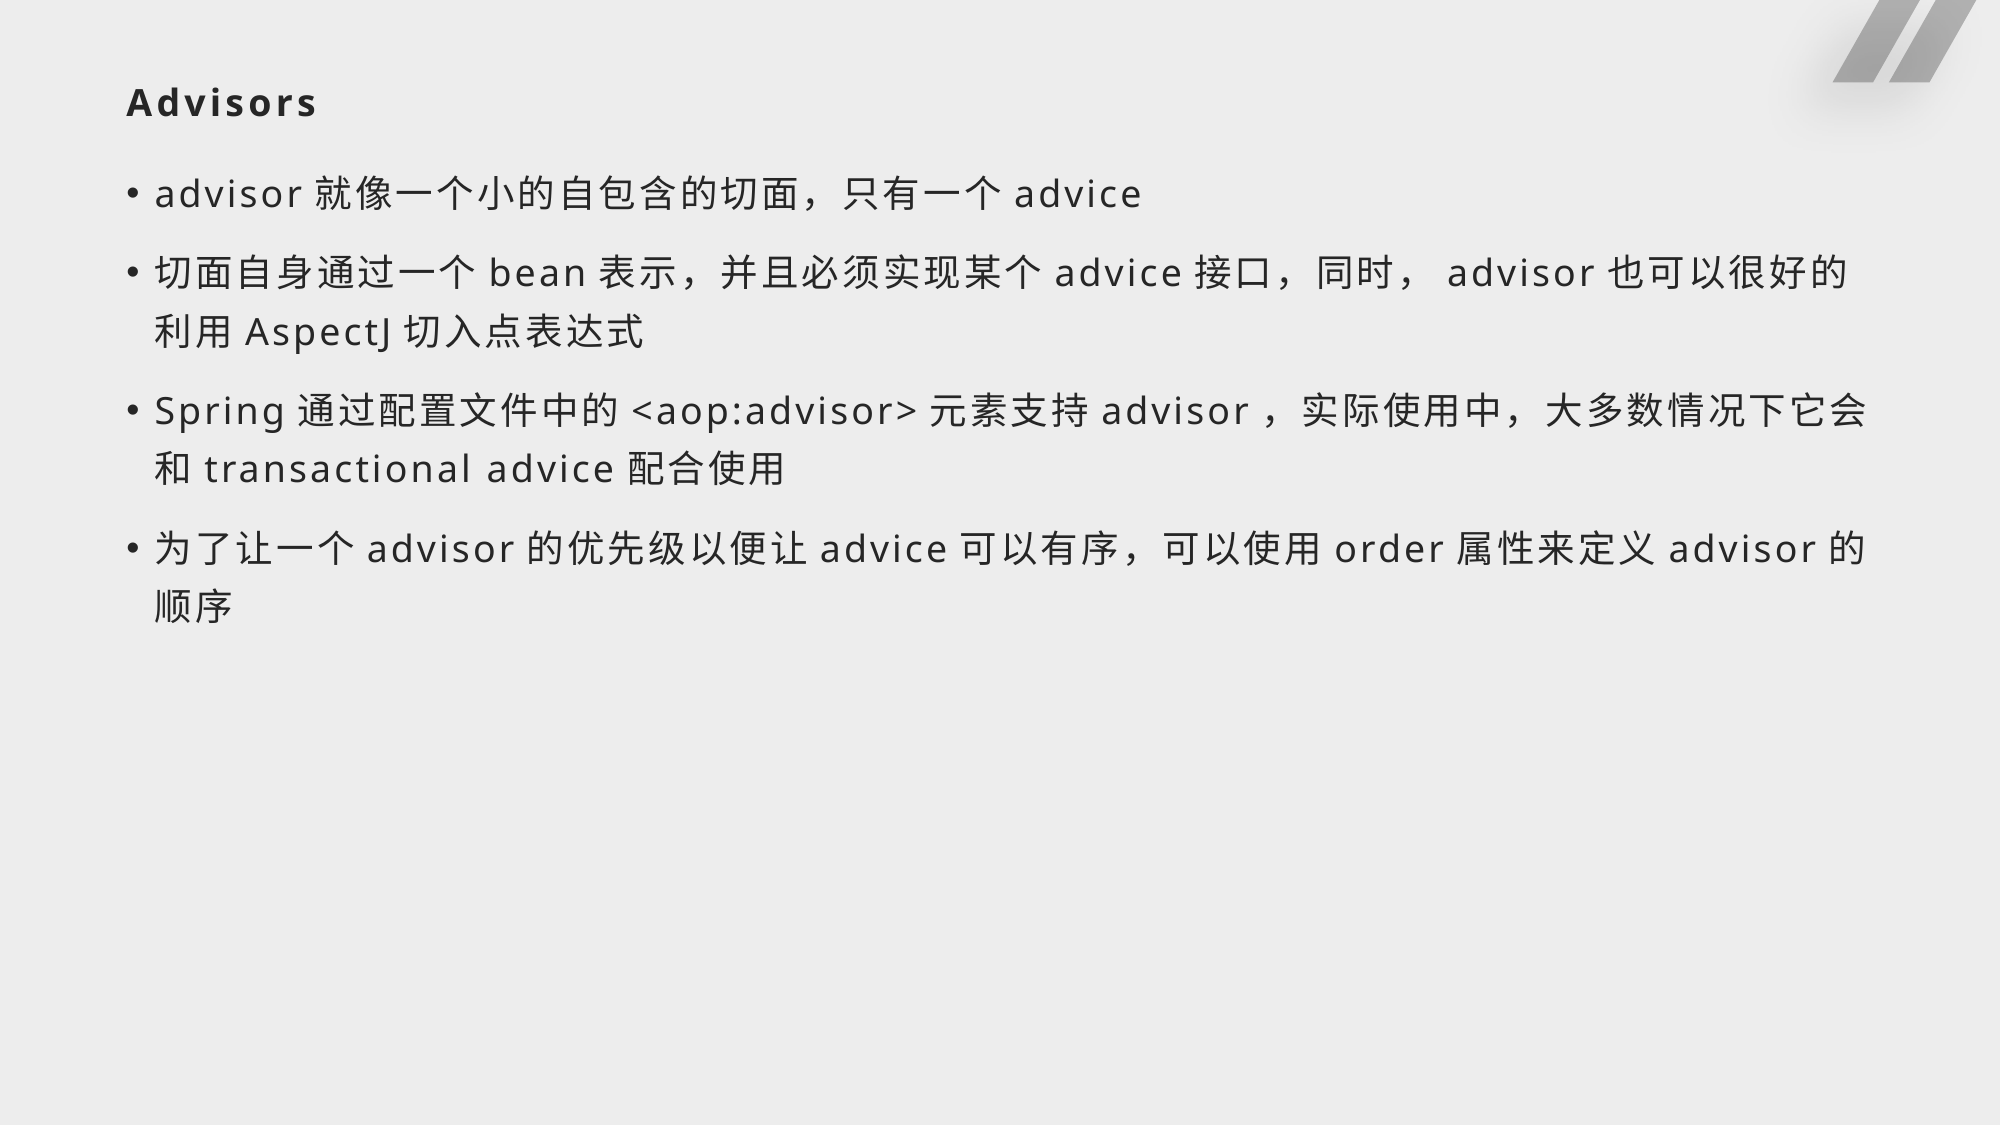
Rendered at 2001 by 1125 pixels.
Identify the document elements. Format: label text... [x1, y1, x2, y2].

list advisor就像一个小的自包含的切面，只有一个advice 切面自身通过一个bean表示，并且必须实现某个advice接口，同时，advisor也可以很好的利用AspectJ切入点表达式 Spring通过配置文件中的<aop:advisor>元素支持advisor，实际使用中，大多数情况下它会和transactional advice配合使用 为了让一个advisor的优先级以便让advice可以有序，可以使用order属性来定义advisor的顺序 [109, 156, 1891, 1041]
title Advisors [109, 72, 1891, 146]
